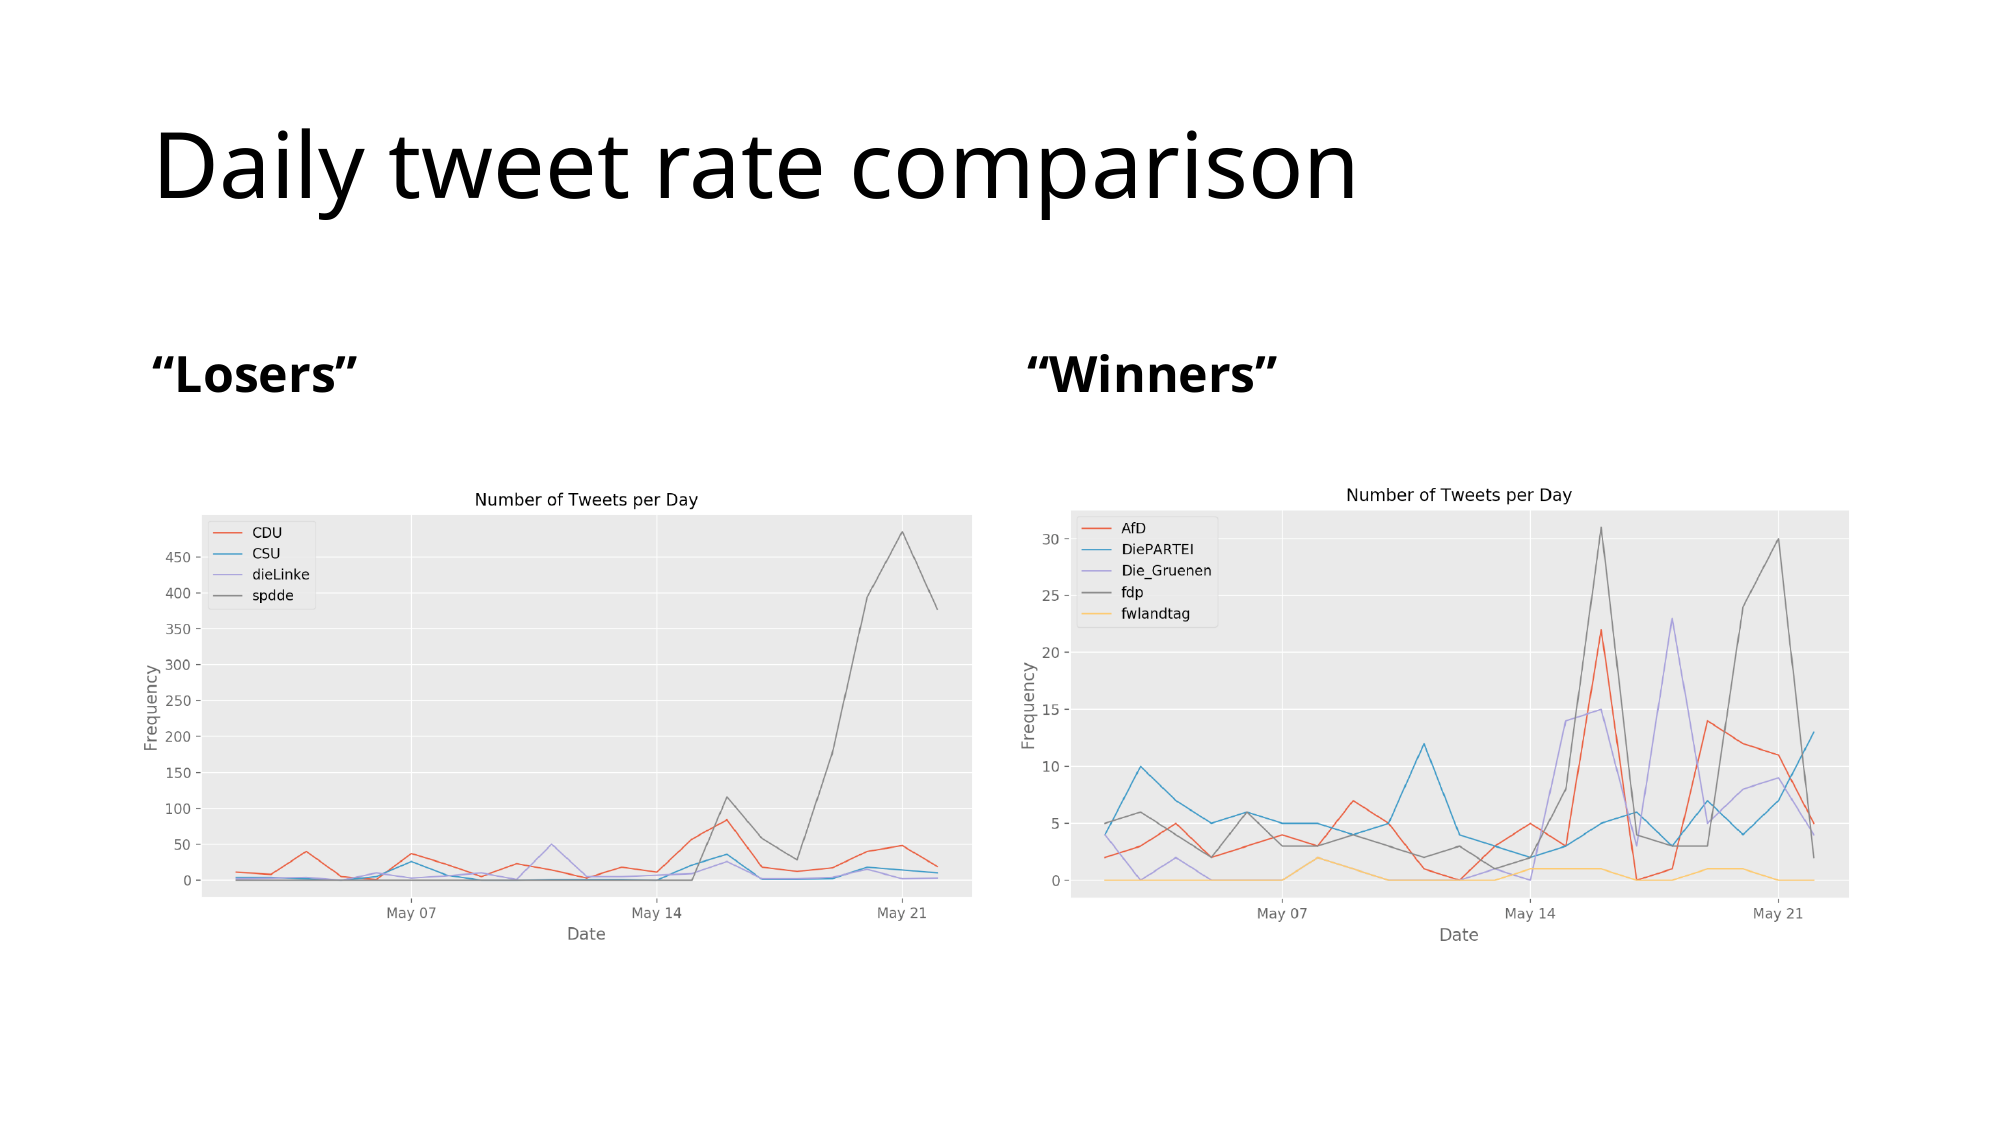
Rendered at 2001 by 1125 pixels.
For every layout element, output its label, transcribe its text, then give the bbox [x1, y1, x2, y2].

list “Losers” [137, 275, 984, 411]
title Daily tweet rate comparison [137, 59, 1863, 278]
list “Winners” [1012, 275, 1863, 411]
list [1017, 482, 1858, 944]
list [137, 484, 984, 942]
